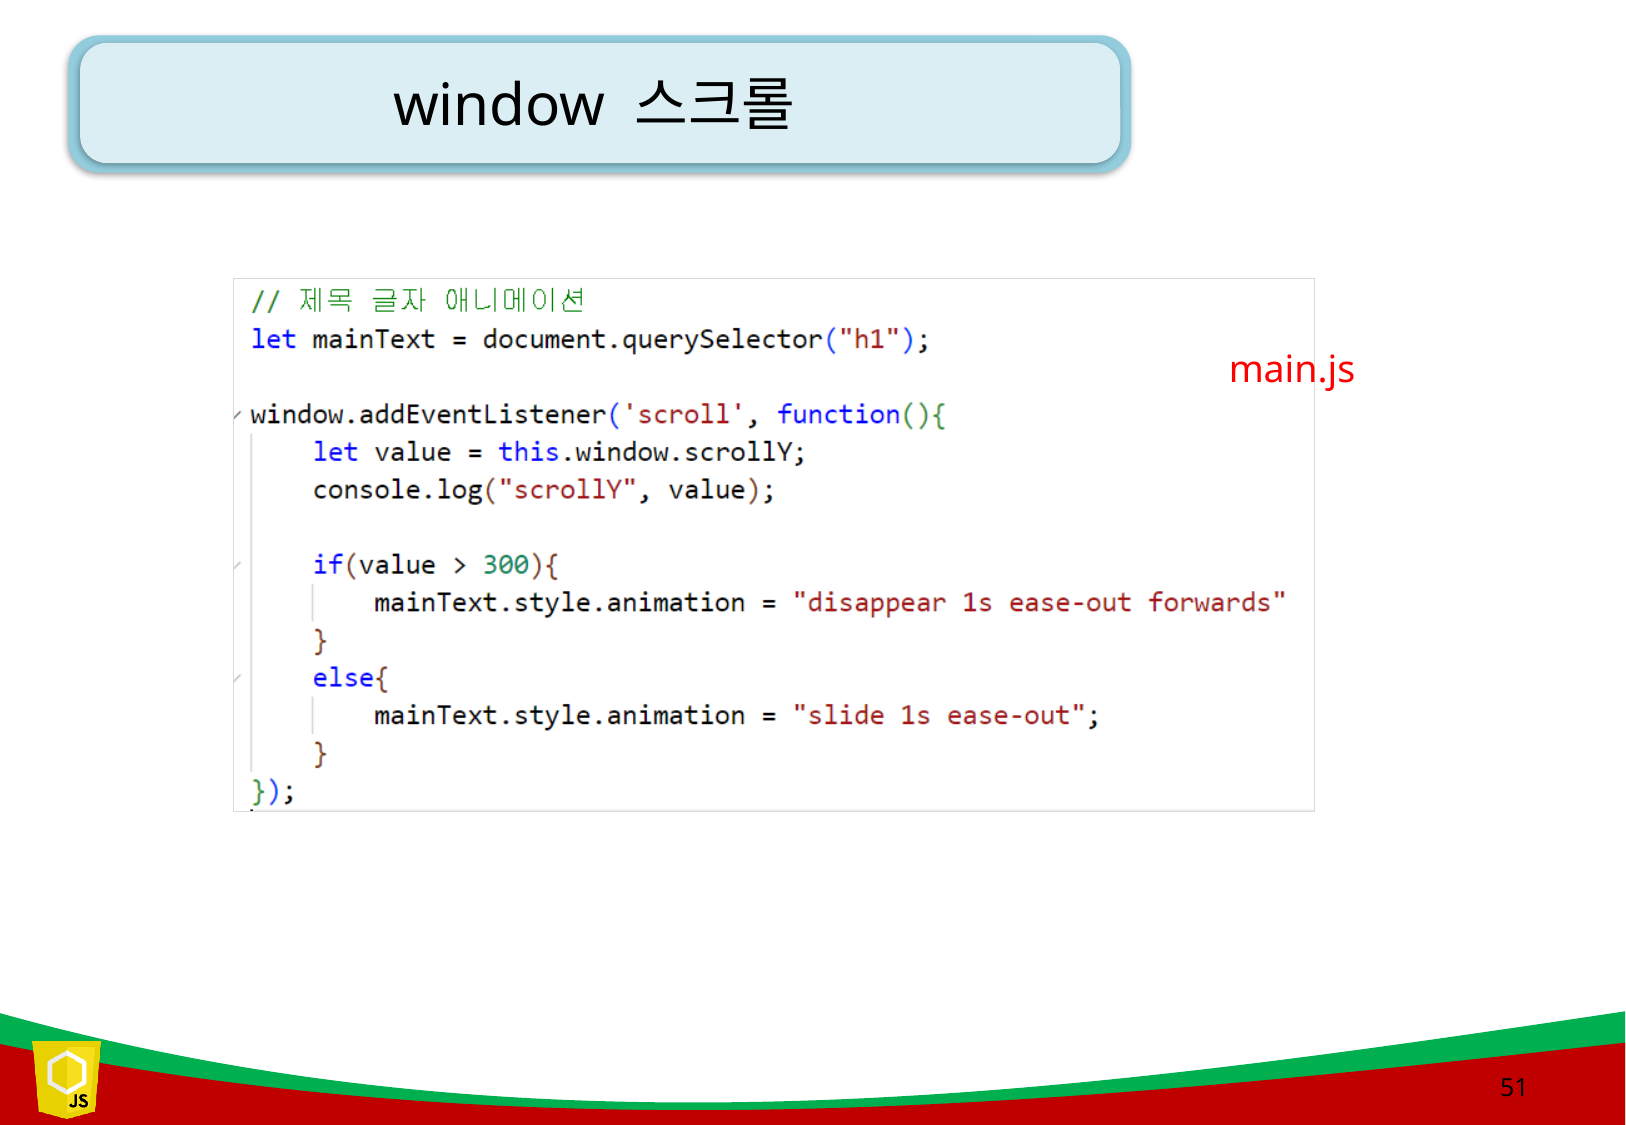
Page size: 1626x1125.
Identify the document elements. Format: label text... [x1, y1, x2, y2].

text_box main.js [1321, 338, 1392, 398]
picture [233, 278, 1316, 812]
slide_number 51 [1452, 1058, 1544, 1119]
title window 스크롤 [68, 32, 1121, 173]
picture [32, 1041, 101, 1119]
